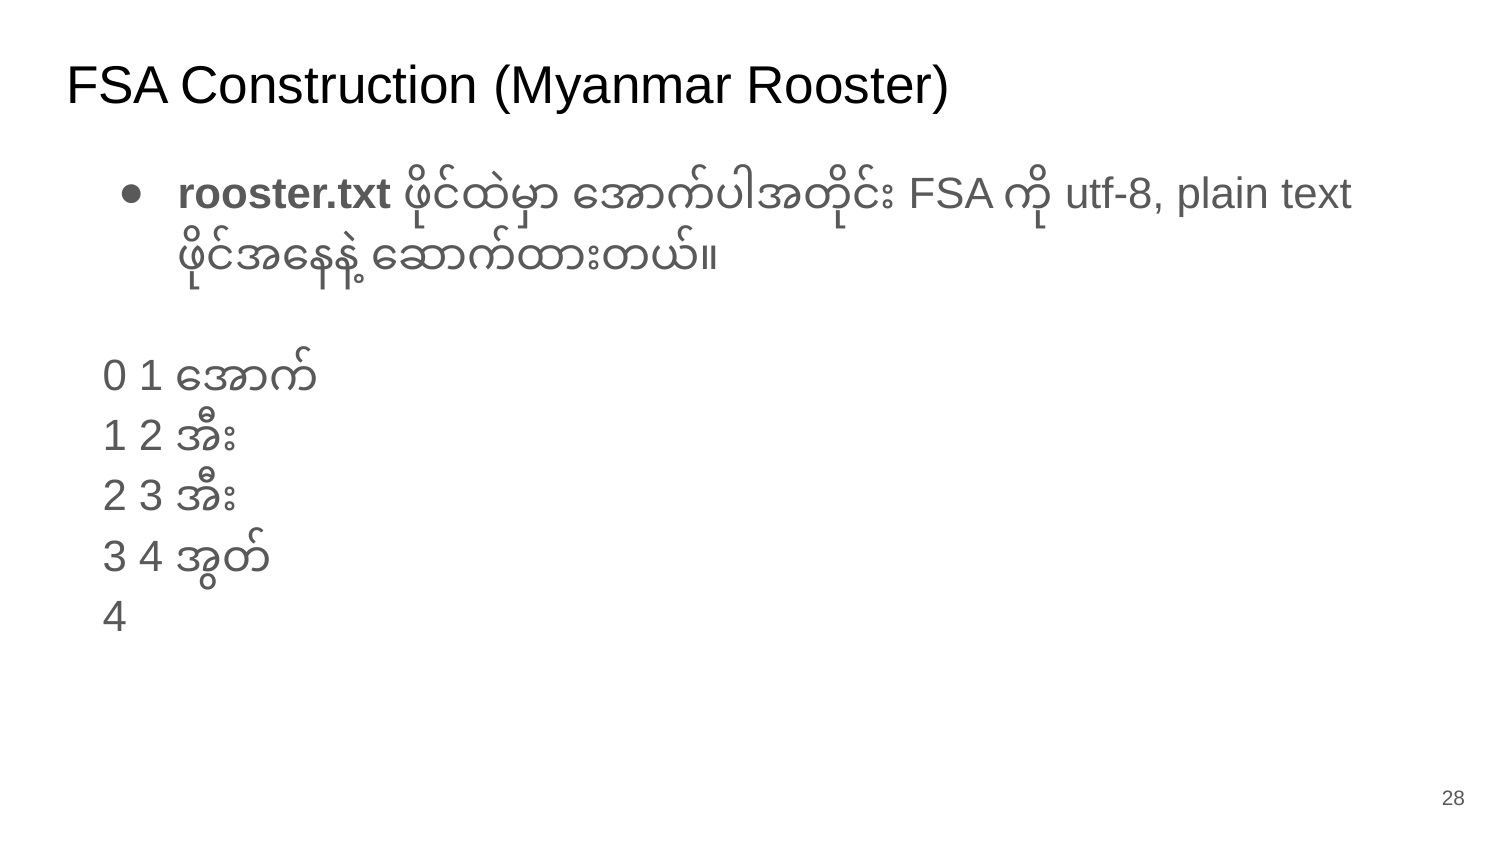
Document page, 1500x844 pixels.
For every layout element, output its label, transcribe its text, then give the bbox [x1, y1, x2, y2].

list rooster.txt ဖိုင်ထဲမှာ အောက်ပါအတိုင်း FSA ကို utf-8, plain text ဖိုင်အနေနဲ့ ဆောက်ထားတယ်။ 0 1 အောက် 1 2 အီး 2 3 အီး 3 4 အွတ် 4 [87, 142, 1434, 765]
slide_number ‹#› [1389, 764, 1480, 830]
title FSA Construction (Myanmar Rooster) [51, 35, 1449, 130]
